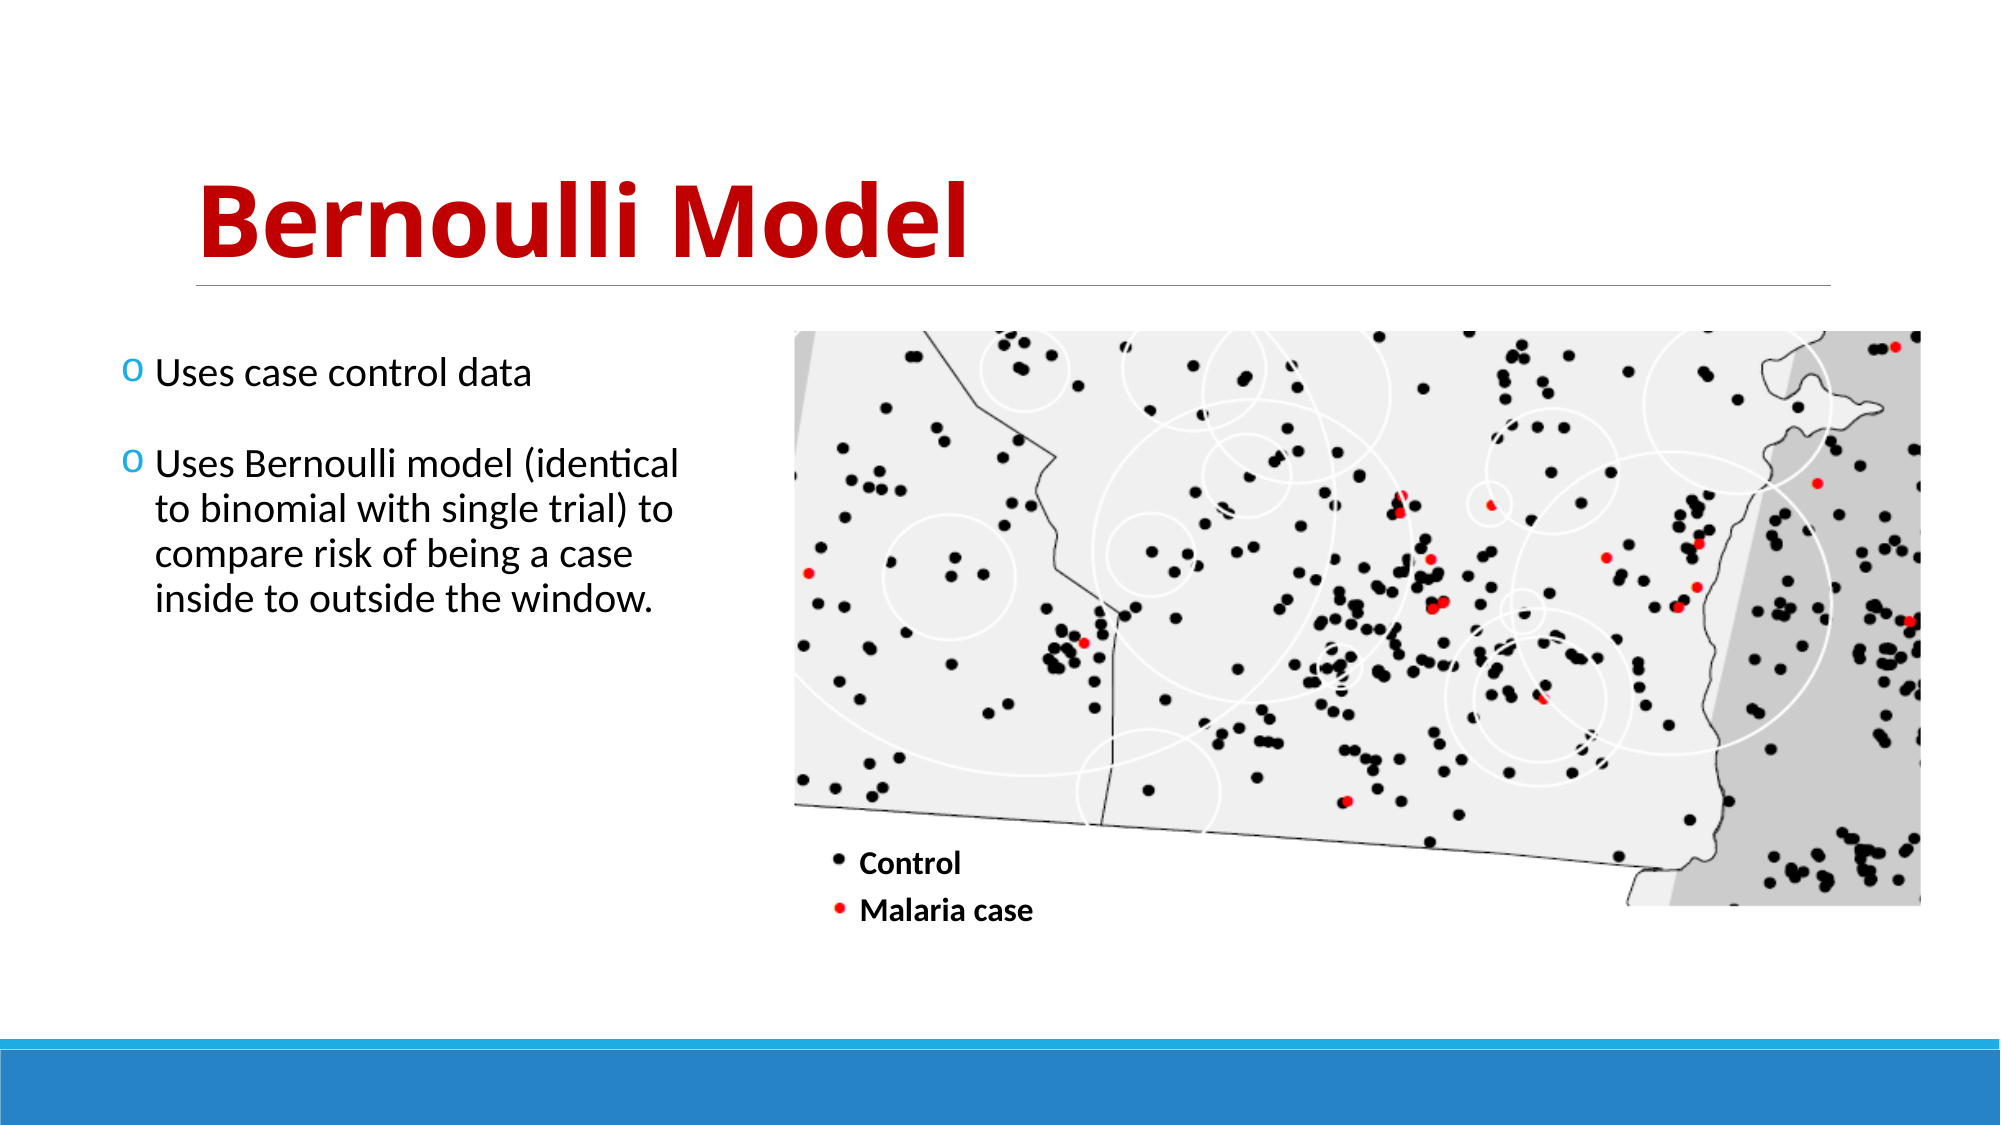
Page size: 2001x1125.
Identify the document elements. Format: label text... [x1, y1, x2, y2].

title Bernoulli Model [180, 47, 1830, 285]
text_box Uses case control data Uses Bernoulli model (identical to binomial with single trial) to compare risk of being a case inside to outside the window. [105, 342, 710, 945]
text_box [783, 330, 1922, 946]
